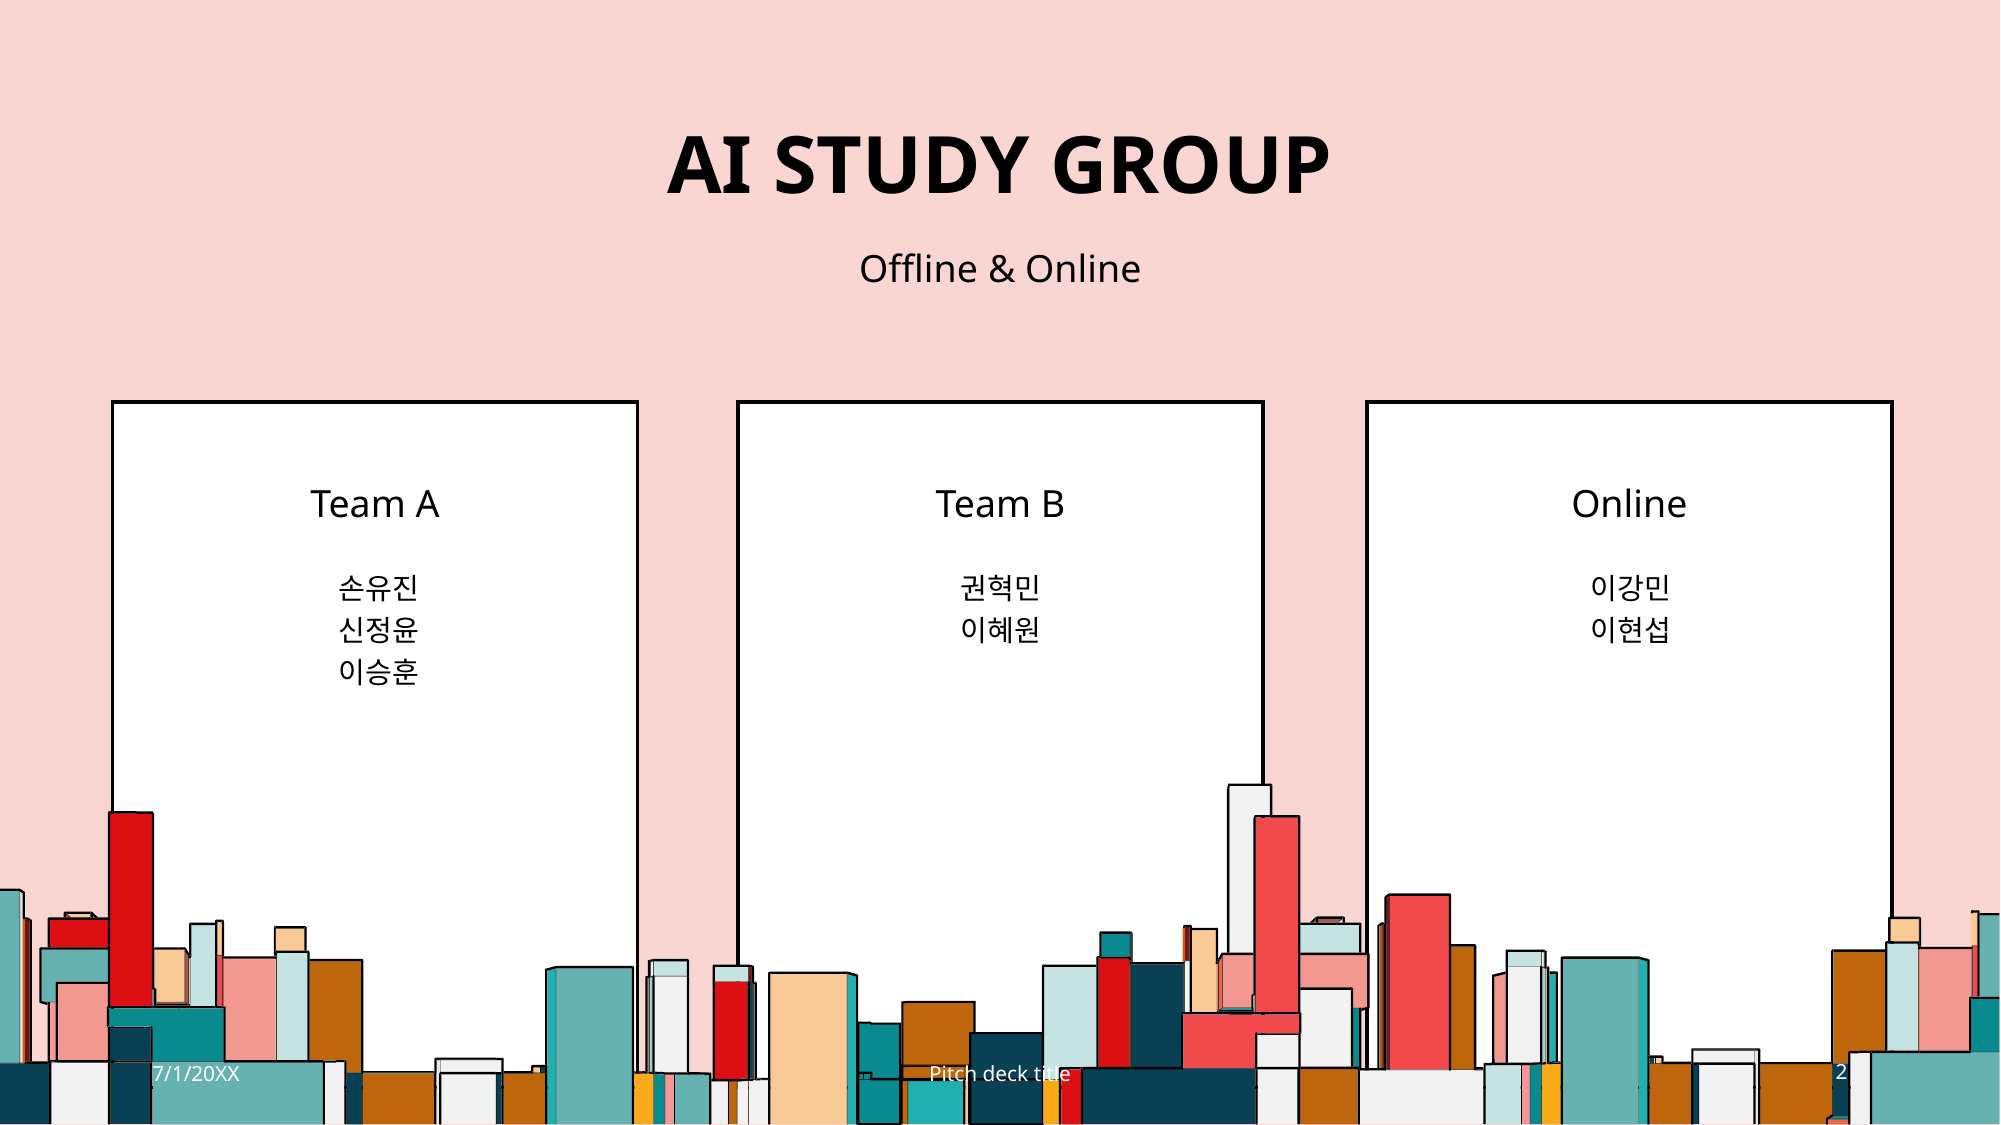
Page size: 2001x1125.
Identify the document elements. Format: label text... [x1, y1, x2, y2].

list Offline & Online [258, 228, 1743, 293]
list 손유진 신정윤 이승훈 [154, 556, 605, 797]
list Team B [736, 400, 1265, 825]
list 이강민 이현섭 [1406, 556, 1857, 797]
title Ai study group [257, 115, 1743, 221]
footer Pitch deck title [662, 1042, 1338, 1103]
list Team A [111, 400, 639, 825]
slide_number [137, 1042, 588, 1103]
slide_number 2 [1412, 1042, 1863, 1103]
list Online [1365, 400, 1894, 825]
list 권혁민 이혜원 [776, 556, 1227, 797]
